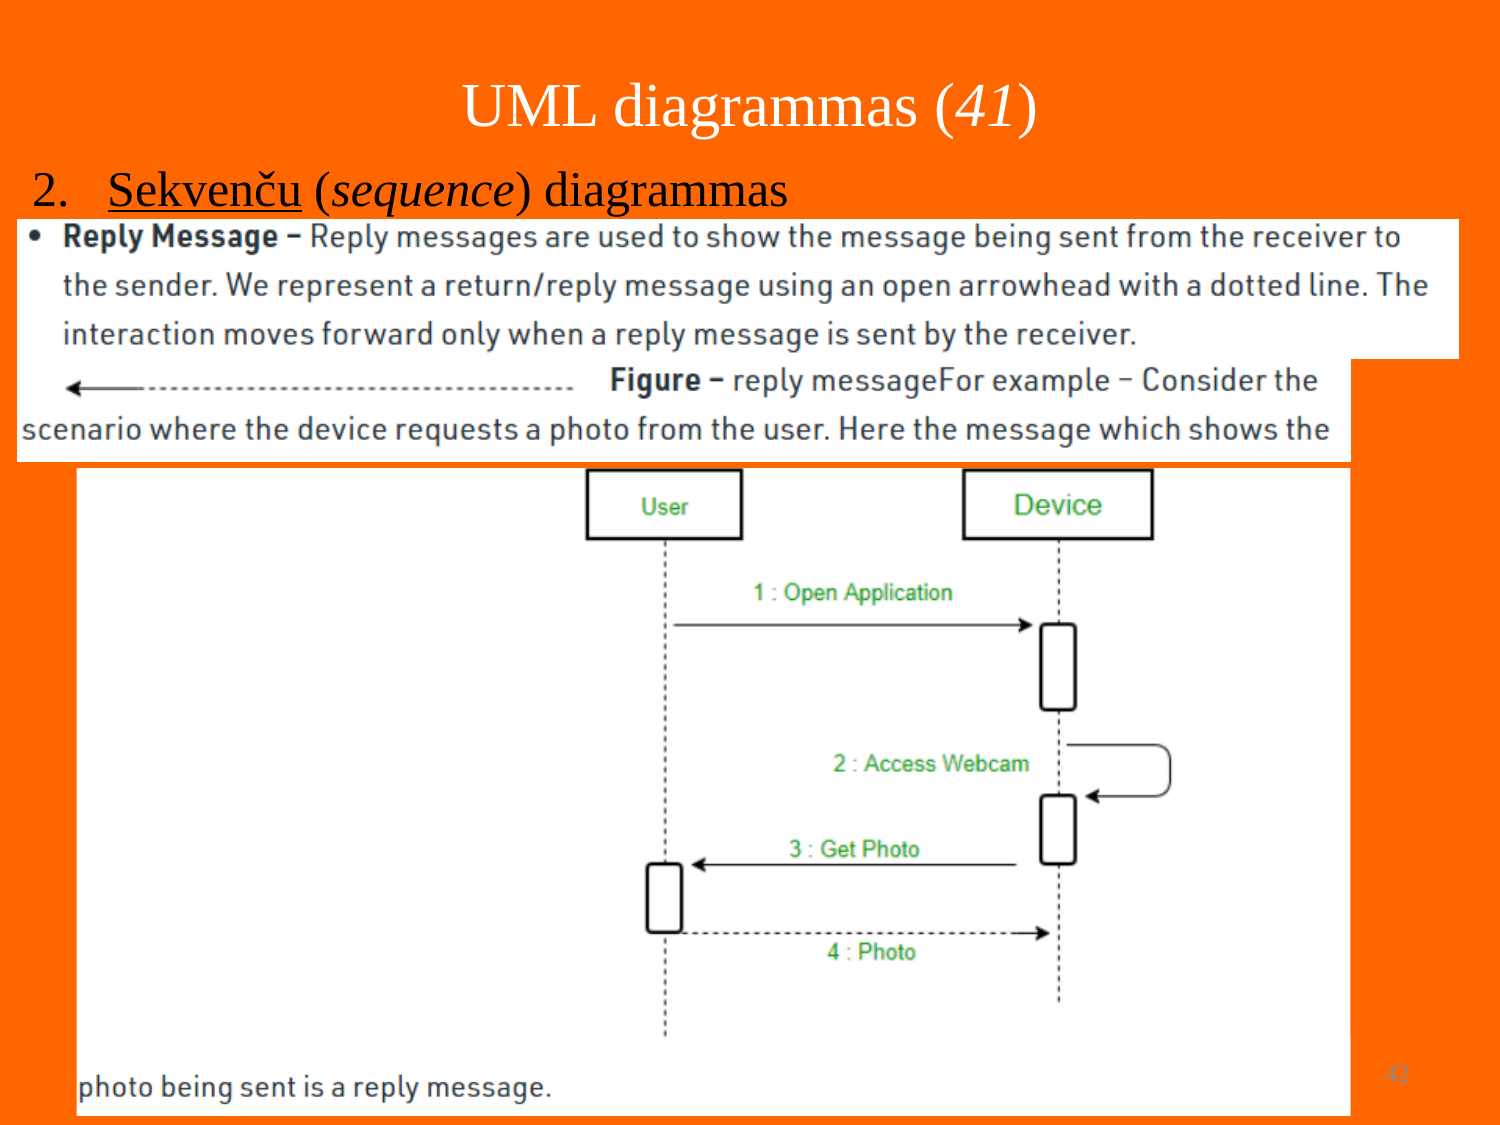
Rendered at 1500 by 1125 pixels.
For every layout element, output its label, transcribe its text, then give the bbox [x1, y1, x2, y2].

slide_number 42 [1355, 1042, 1425, 1103]
title UML diagrammas (41) [75, 7, 1425, 149]
list Sekvenču (sequence) diagrammas [17, 149, 1483, 1106]
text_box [17, 219, 1459, 463]
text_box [76, 468, 1351, 1116]
